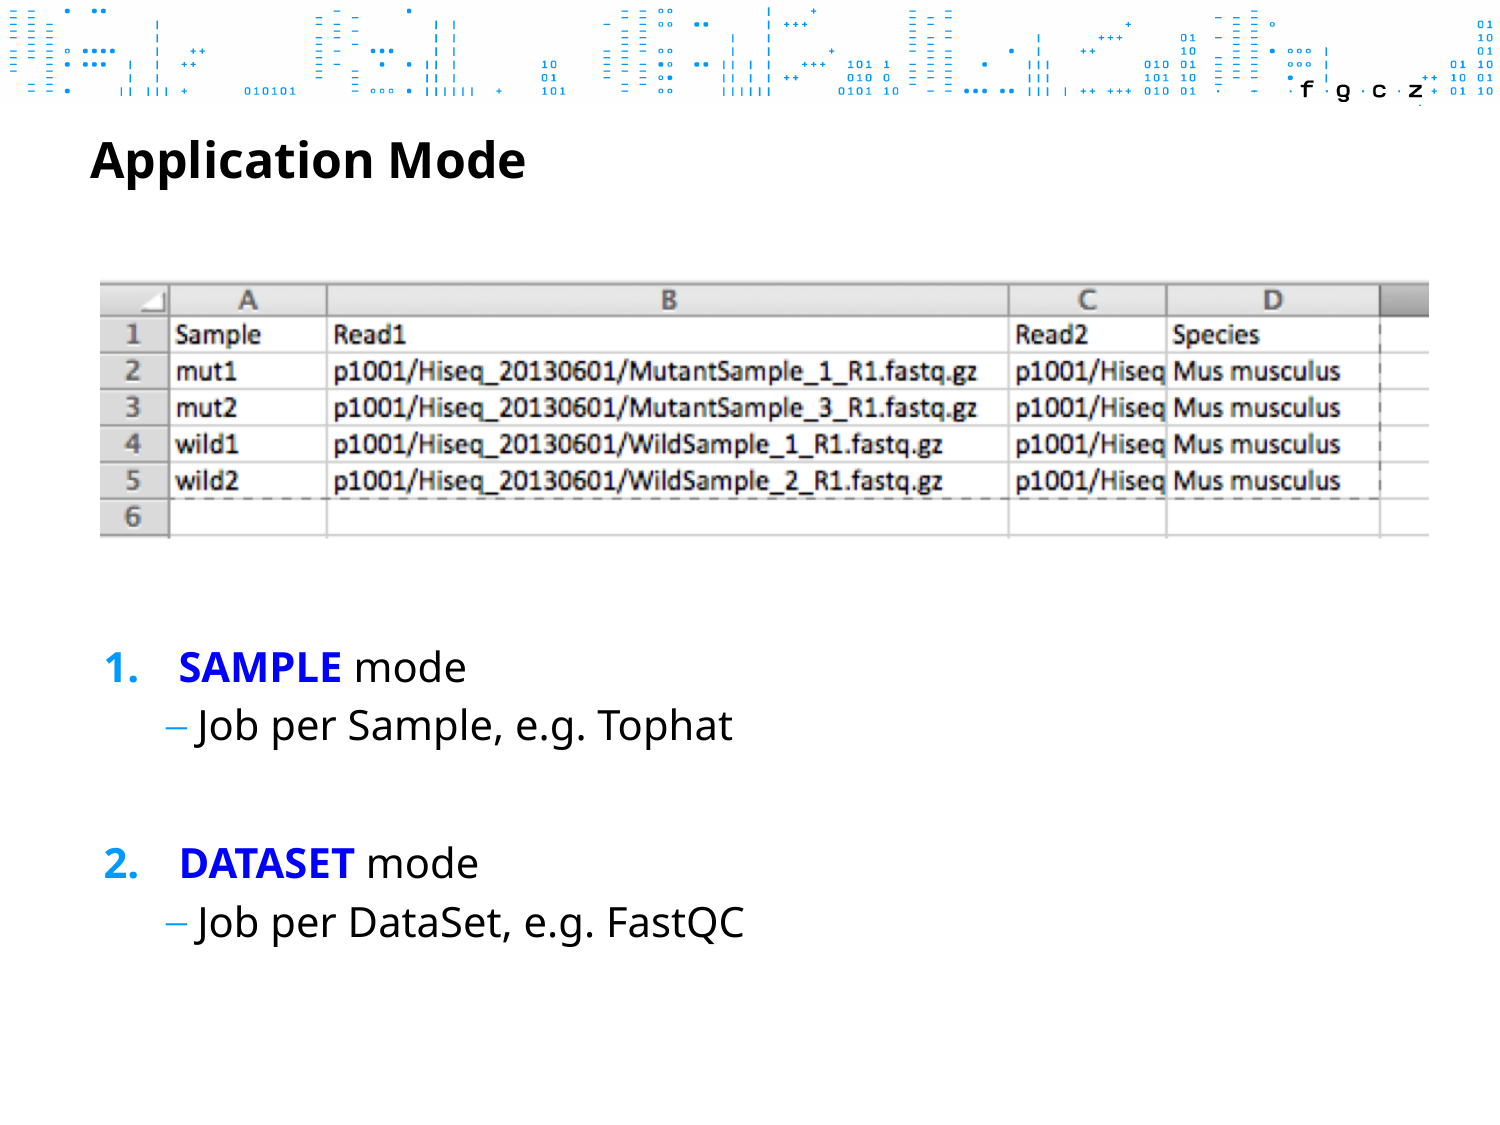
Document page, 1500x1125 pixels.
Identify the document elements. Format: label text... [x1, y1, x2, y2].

picture [100, 278, 1429, 541]
picture [0, 0, 1500, 106]
title Application Mode [75, 121, 1425, 197]
list SAMPLE mode Job per Sample, e.g. Tophat DATASET mode Job per DataSet, e.g. FastQC [88, 633, 1439, 1000]
